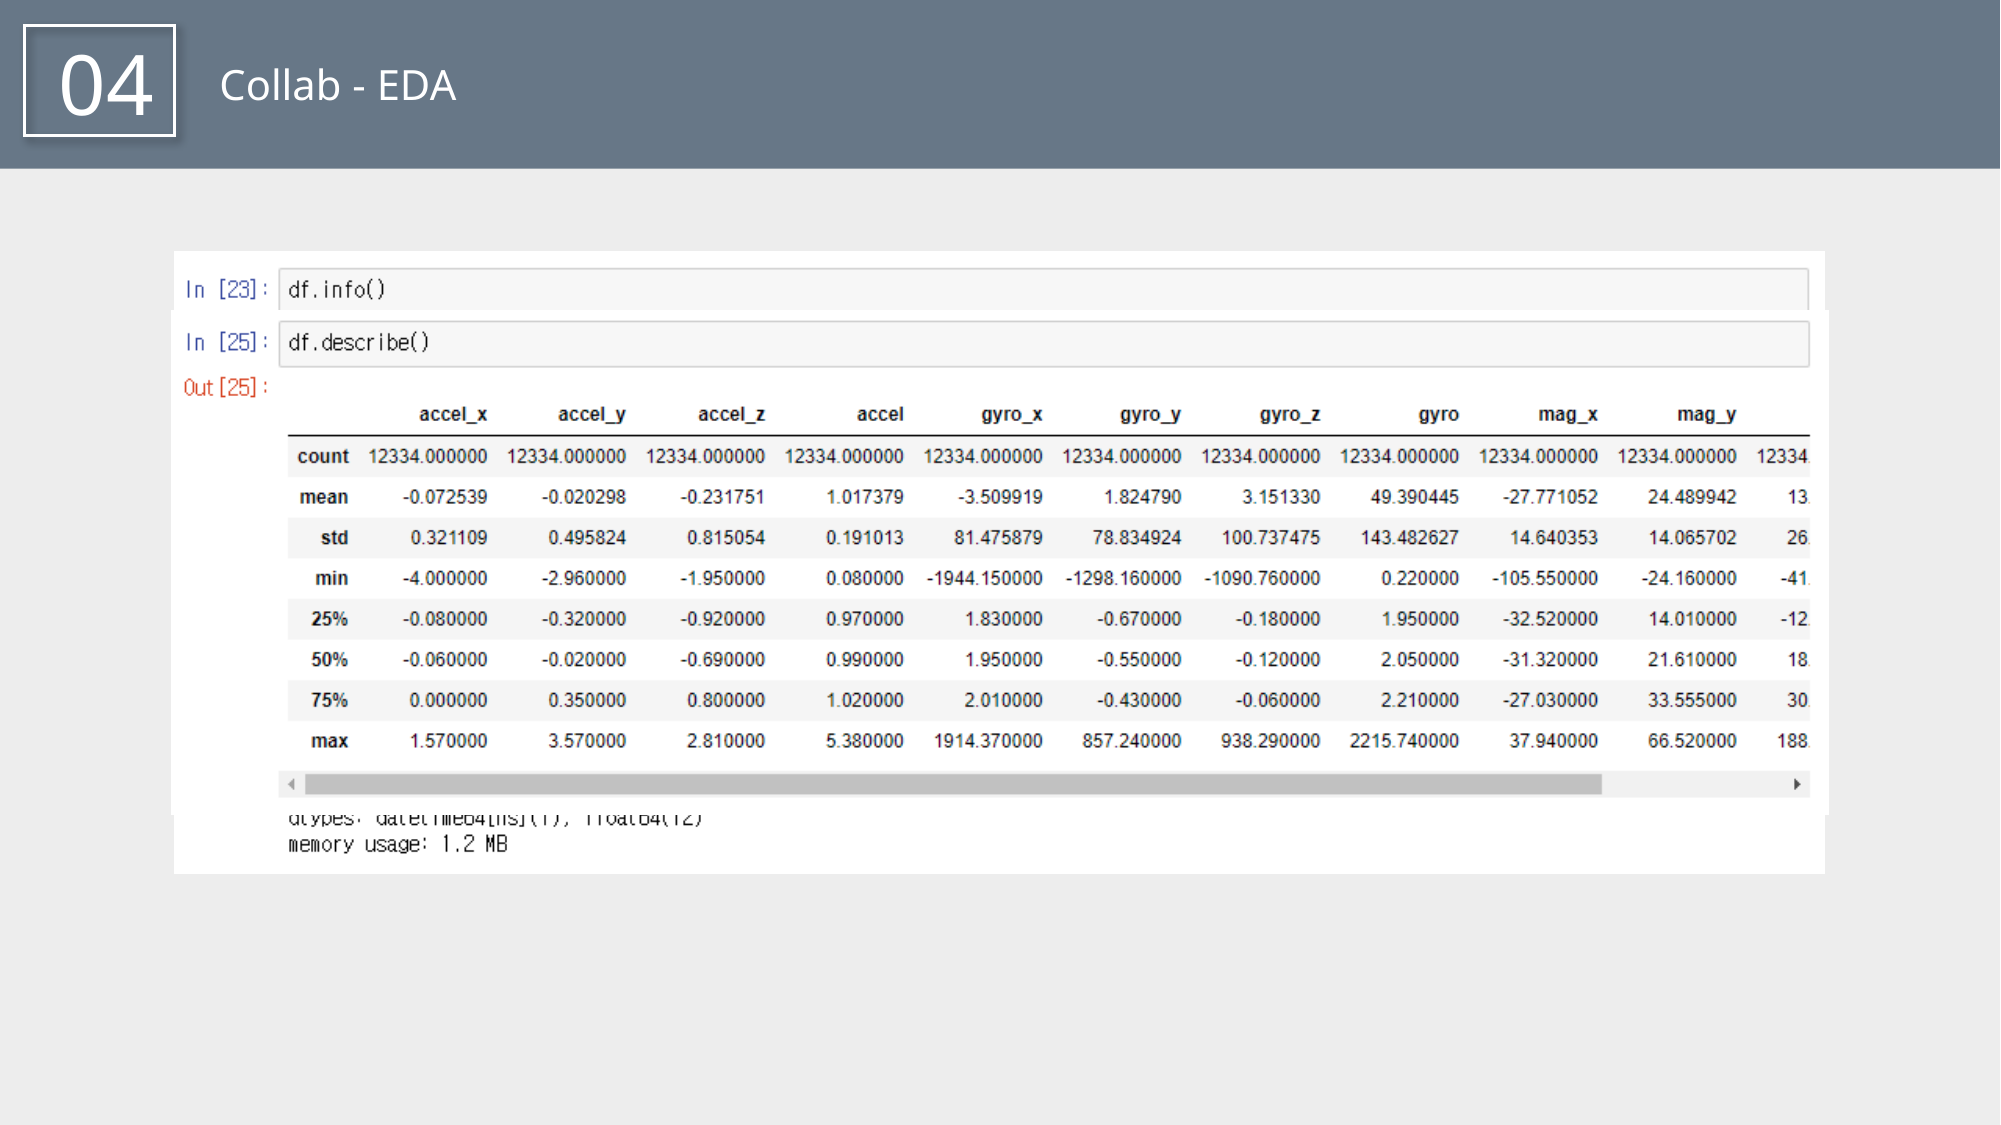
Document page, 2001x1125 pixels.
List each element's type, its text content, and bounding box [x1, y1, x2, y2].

picture [171, 251, 1829, 874]
text_box 04 [43, 25, 169, 140]
text_box Collab - EDA [204, 51, 472, 117]
text_box [23, 24, 176, 137]
text_box [0, 0, 2000, 170]
